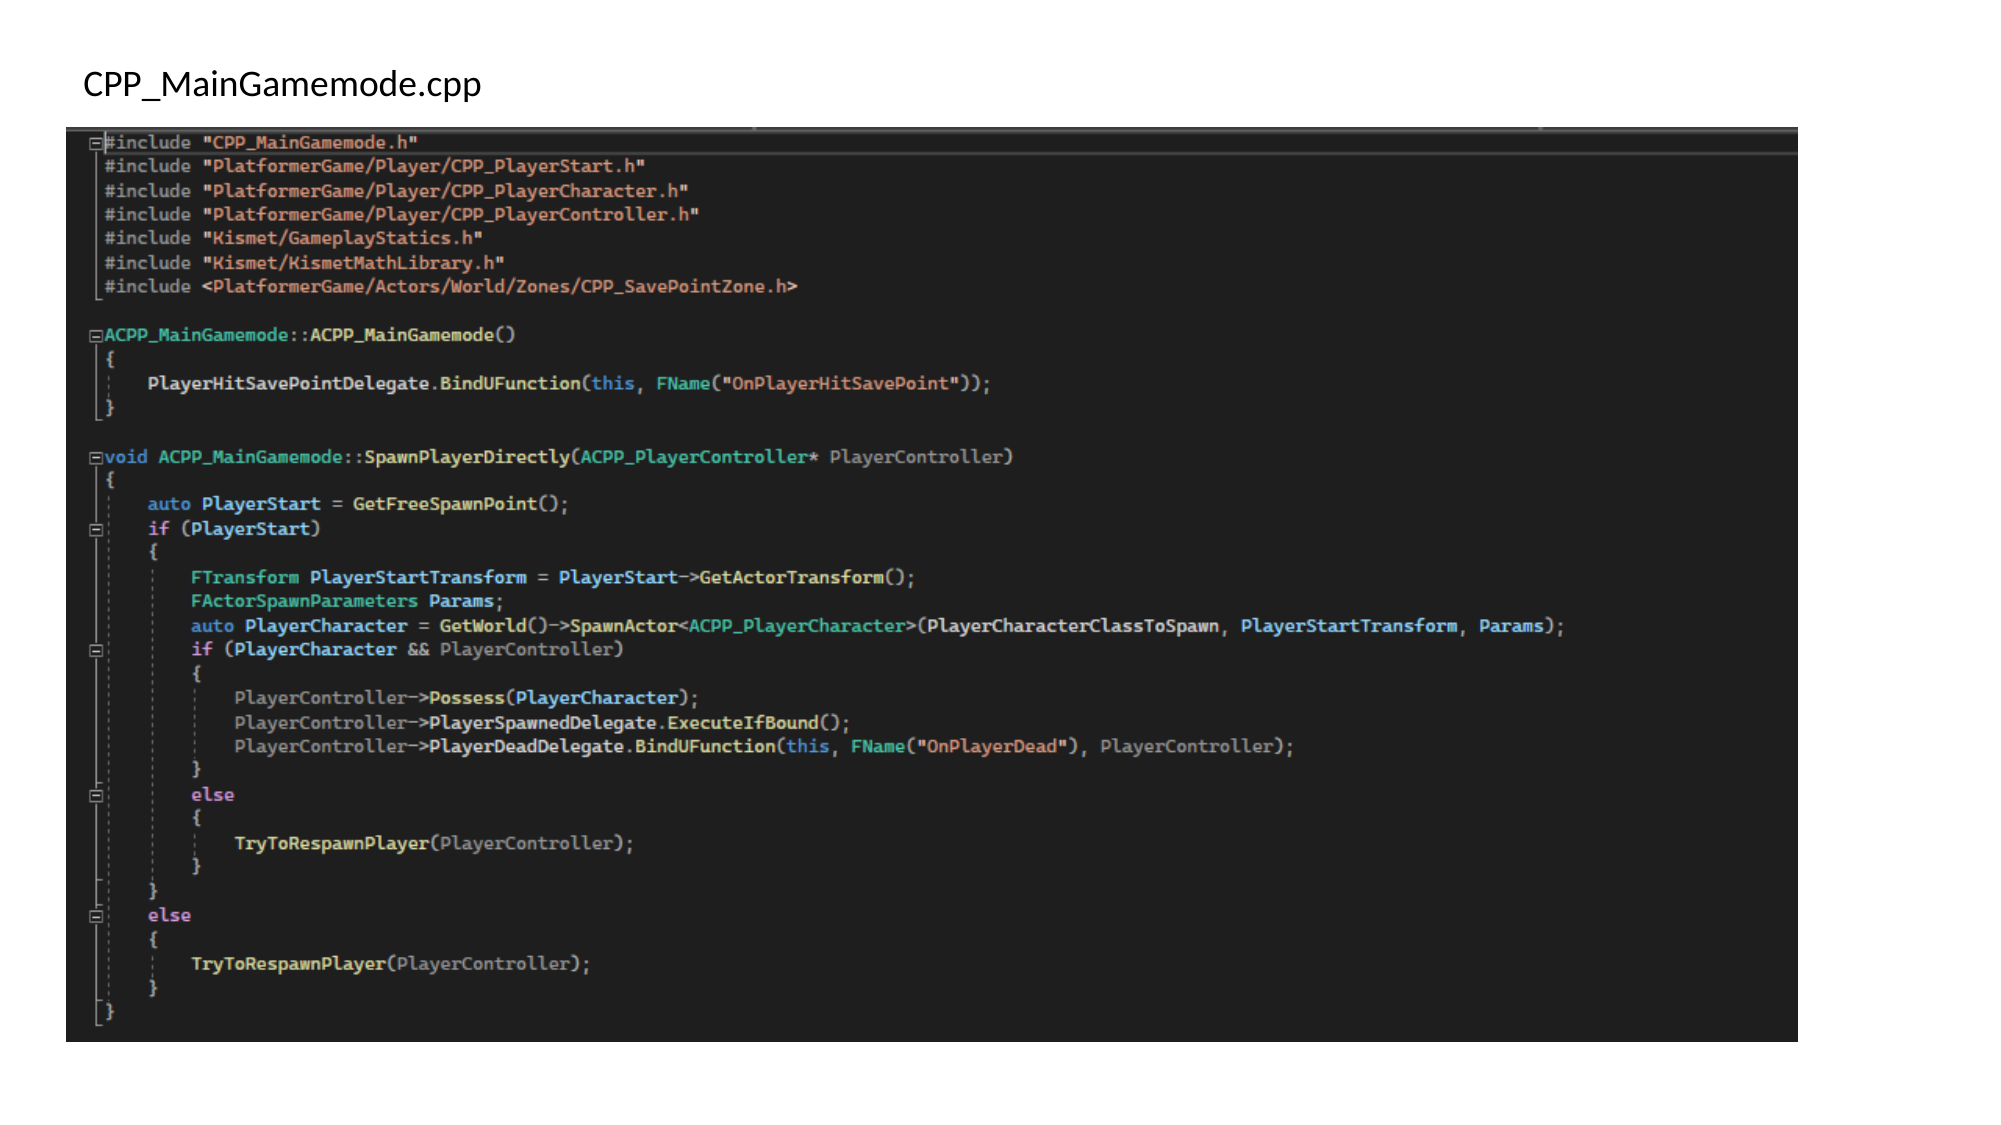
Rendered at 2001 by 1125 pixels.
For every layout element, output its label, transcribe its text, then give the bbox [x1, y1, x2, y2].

text_box CPP_MainGamemode.cpp [68, 51, 498, 112]
picture [66, 126, 1798, 1042]
